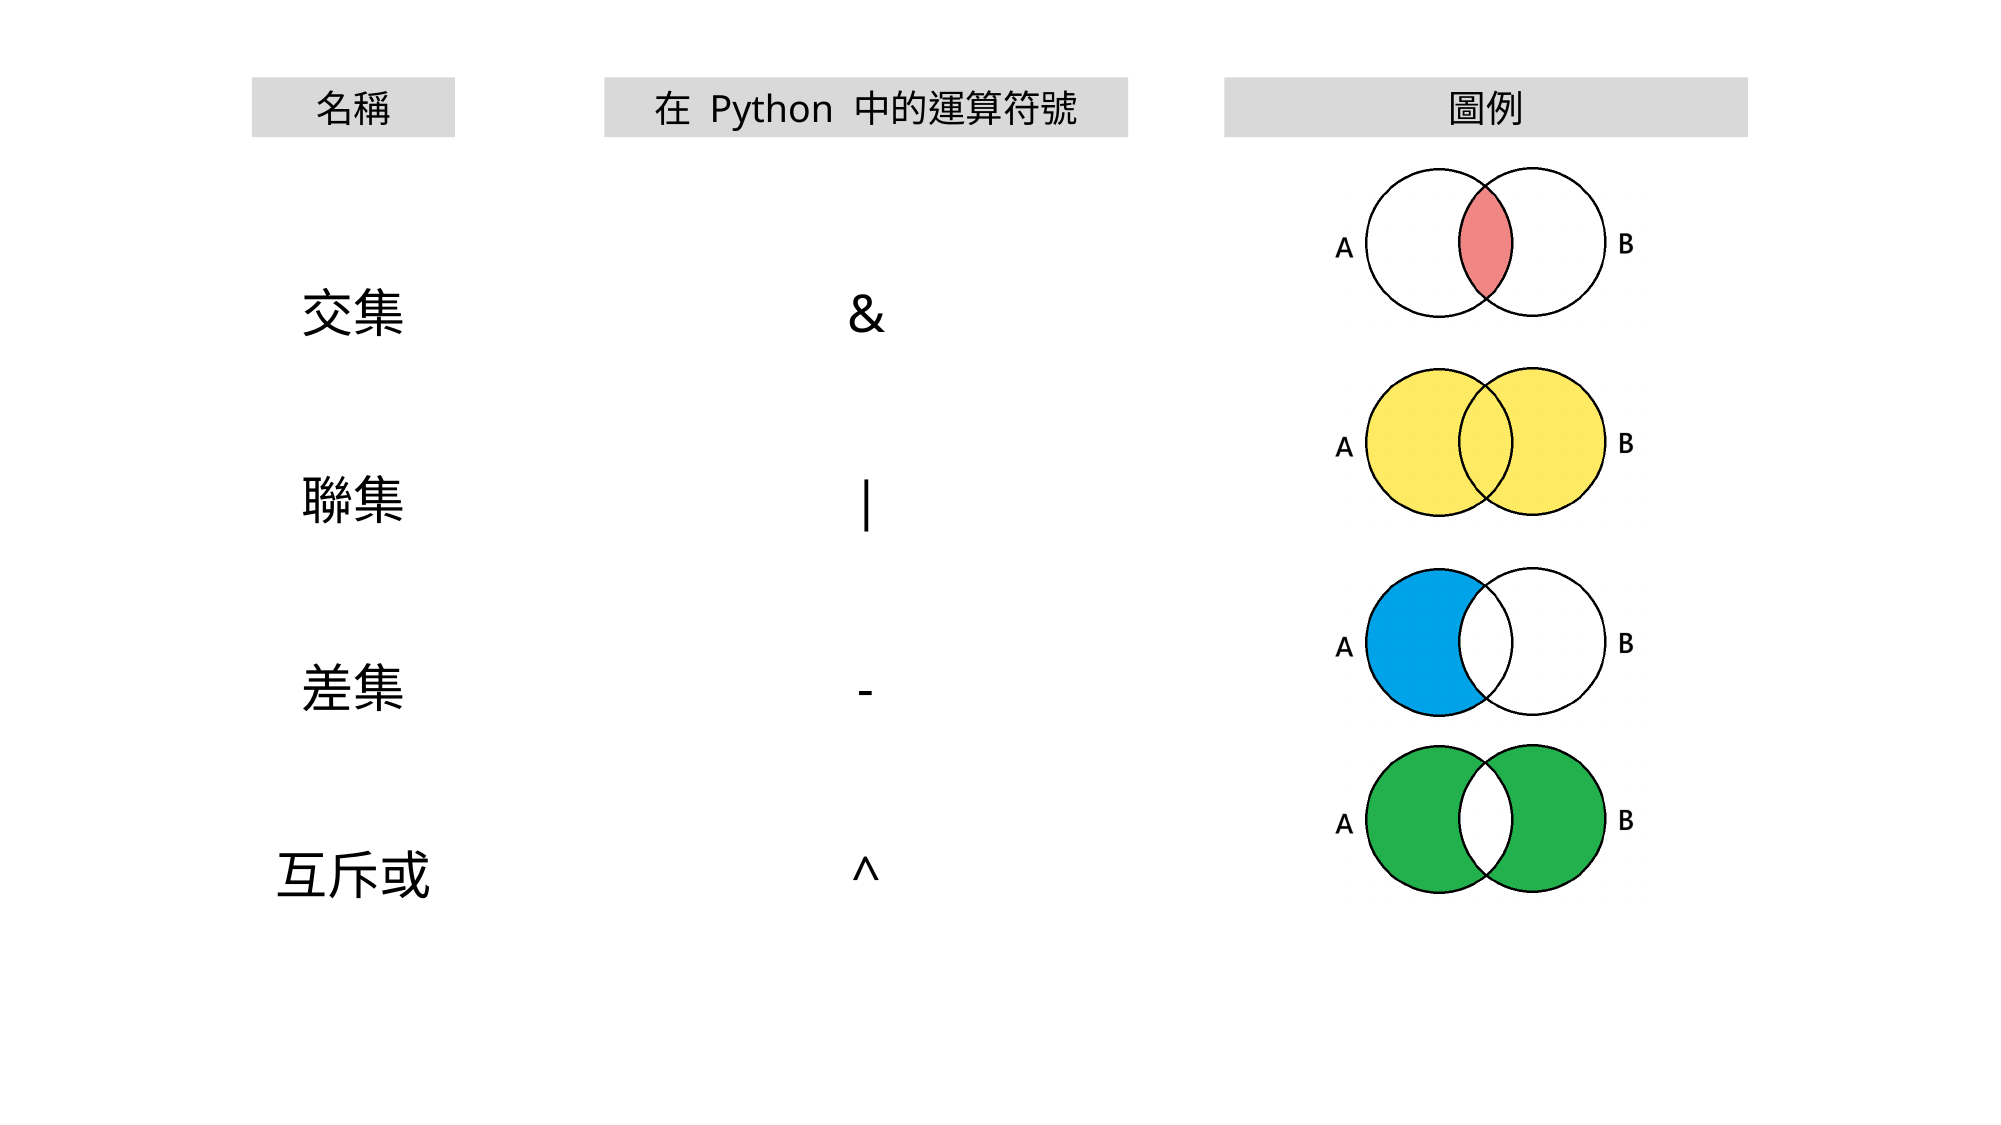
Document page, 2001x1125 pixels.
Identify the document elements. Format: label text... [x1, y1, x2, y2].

text_box 交集 聯集 差集 互斥或 [219, 147, 488, 913]
picture [1326, 361, 1646, 527]
picture [1326, 161, 1646, 328]
picture [1326, 738, 1646, 904]
text_box 名稱 [251, 77, 455, 138]
text_box & | - ^ [732, 147, 1000, 913]
text_box 圖例 [1224, 77, 1748, 138]
picture [1326, 561, 1646, 727]
text_box 在 Python 中的運算符號 [604, 77, 1129, 138]
